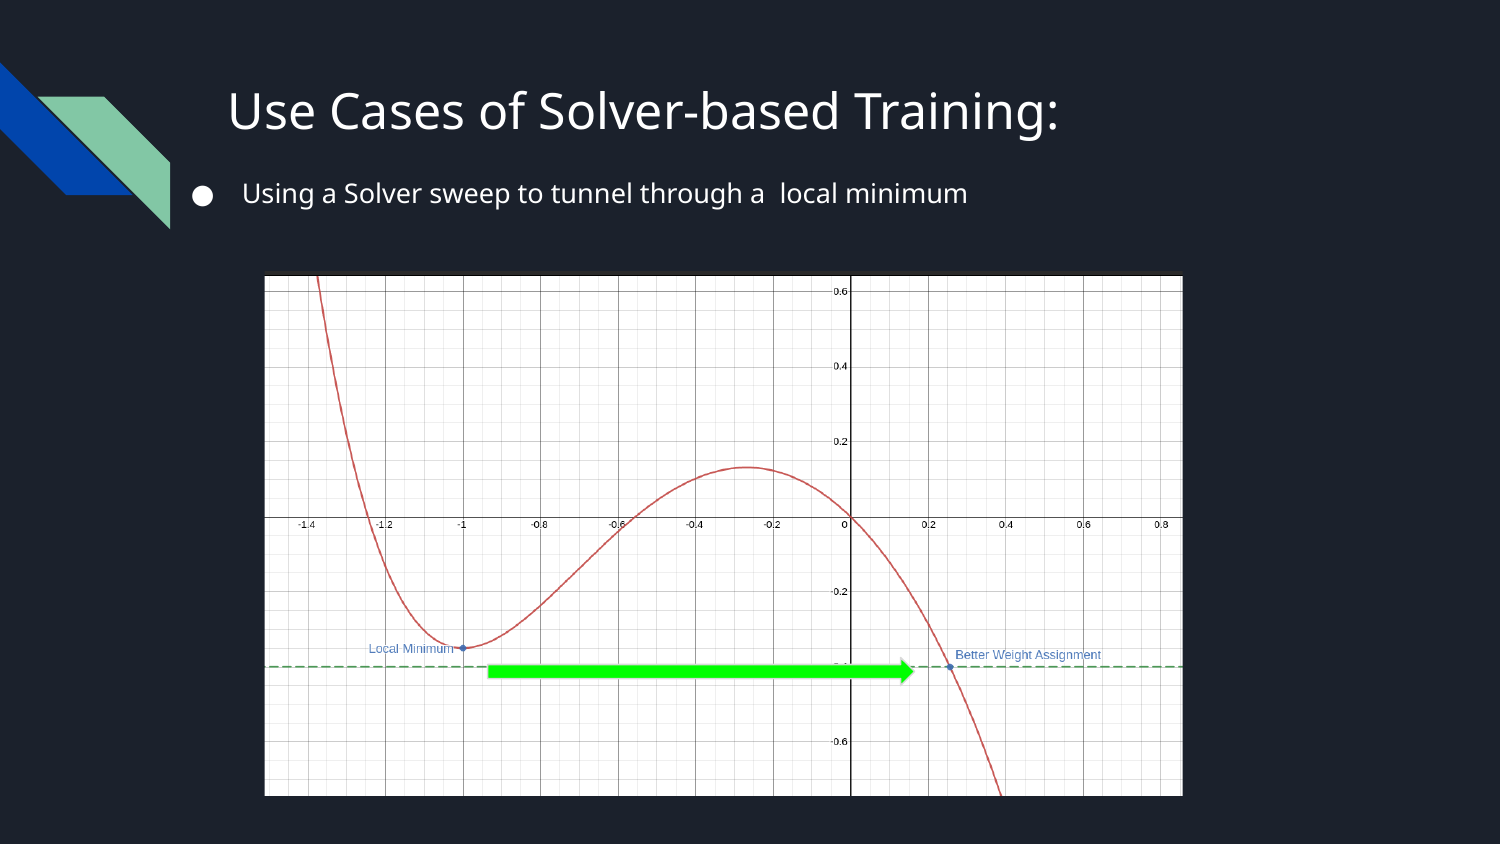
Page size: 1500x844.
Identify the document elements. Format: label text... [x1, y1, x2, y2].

title Use Cases of Solver-based Training: [212, 64, 1368, 215]
picture [264, 271, 1183, 796]
list Using a Solver sweep to tunnel through a local minimum [151, 156, 1235, 735]
